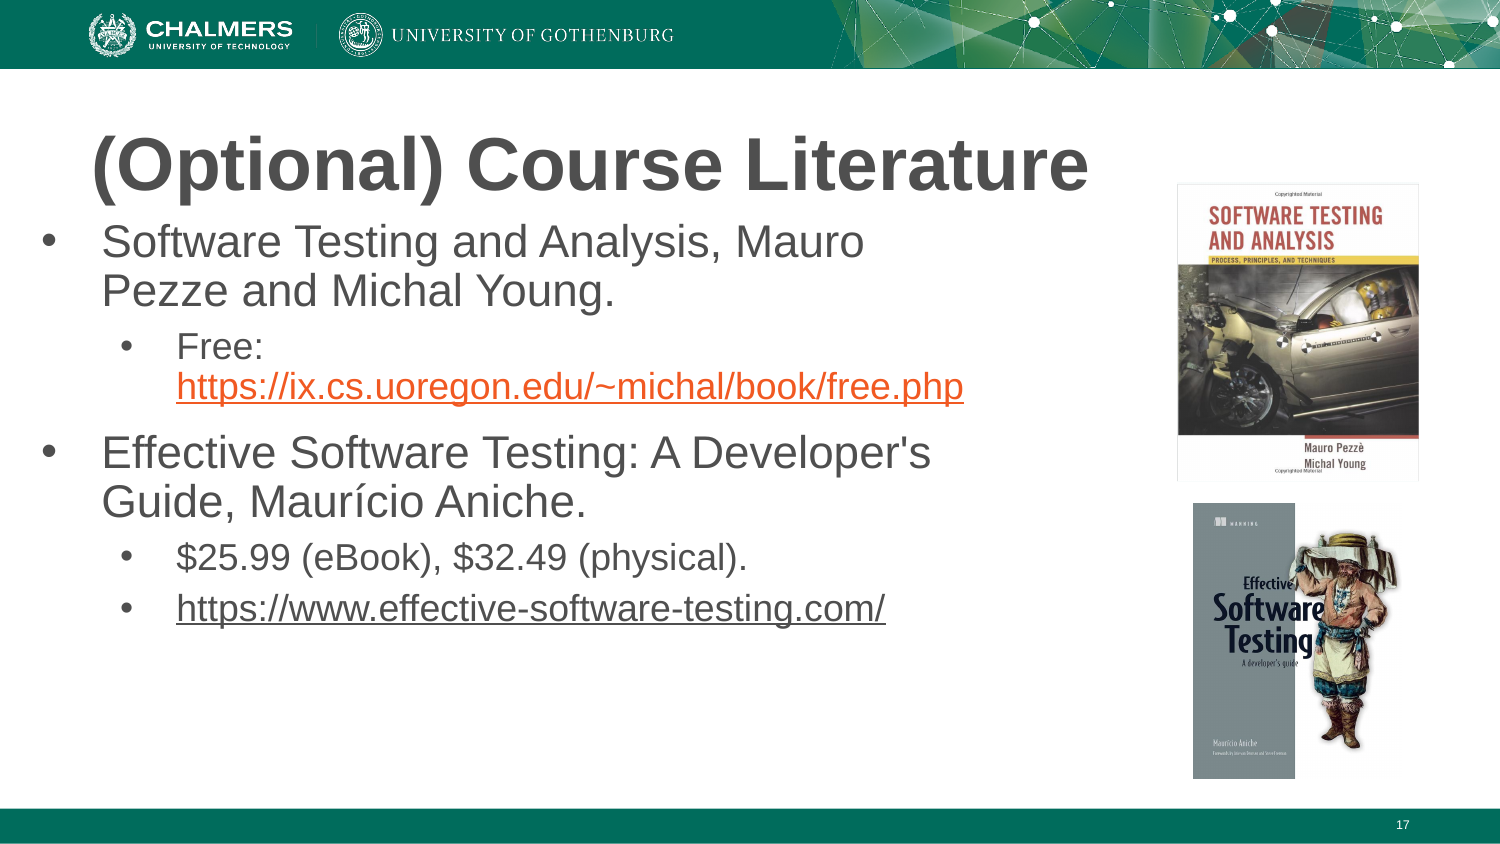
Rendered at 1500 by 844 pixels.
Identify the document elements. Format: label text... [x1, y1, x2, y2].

picture [1176, 182, 1419, 483]
picture [64, 0, 696, 85]
picture [1193, 503, 1402, 780]
title (Optional) Course Literature [76, 100, 1425, 211]
slide_number ‹#› [1074, 809, 1425, 844]
list Software Testing and Analysis, Mauro Pezze and Michal Young. Free: https://ix.cs.uoregon.edu/~michal/book/free.php Effective Software Testing: A Developer's Guide, Maurício Aniche. $25.99 (eBook), $32.49 (physical). https://www.effective-software-testing.com/ [11, 210, 992, 782]
picture [759, 0, 1500, 68]
